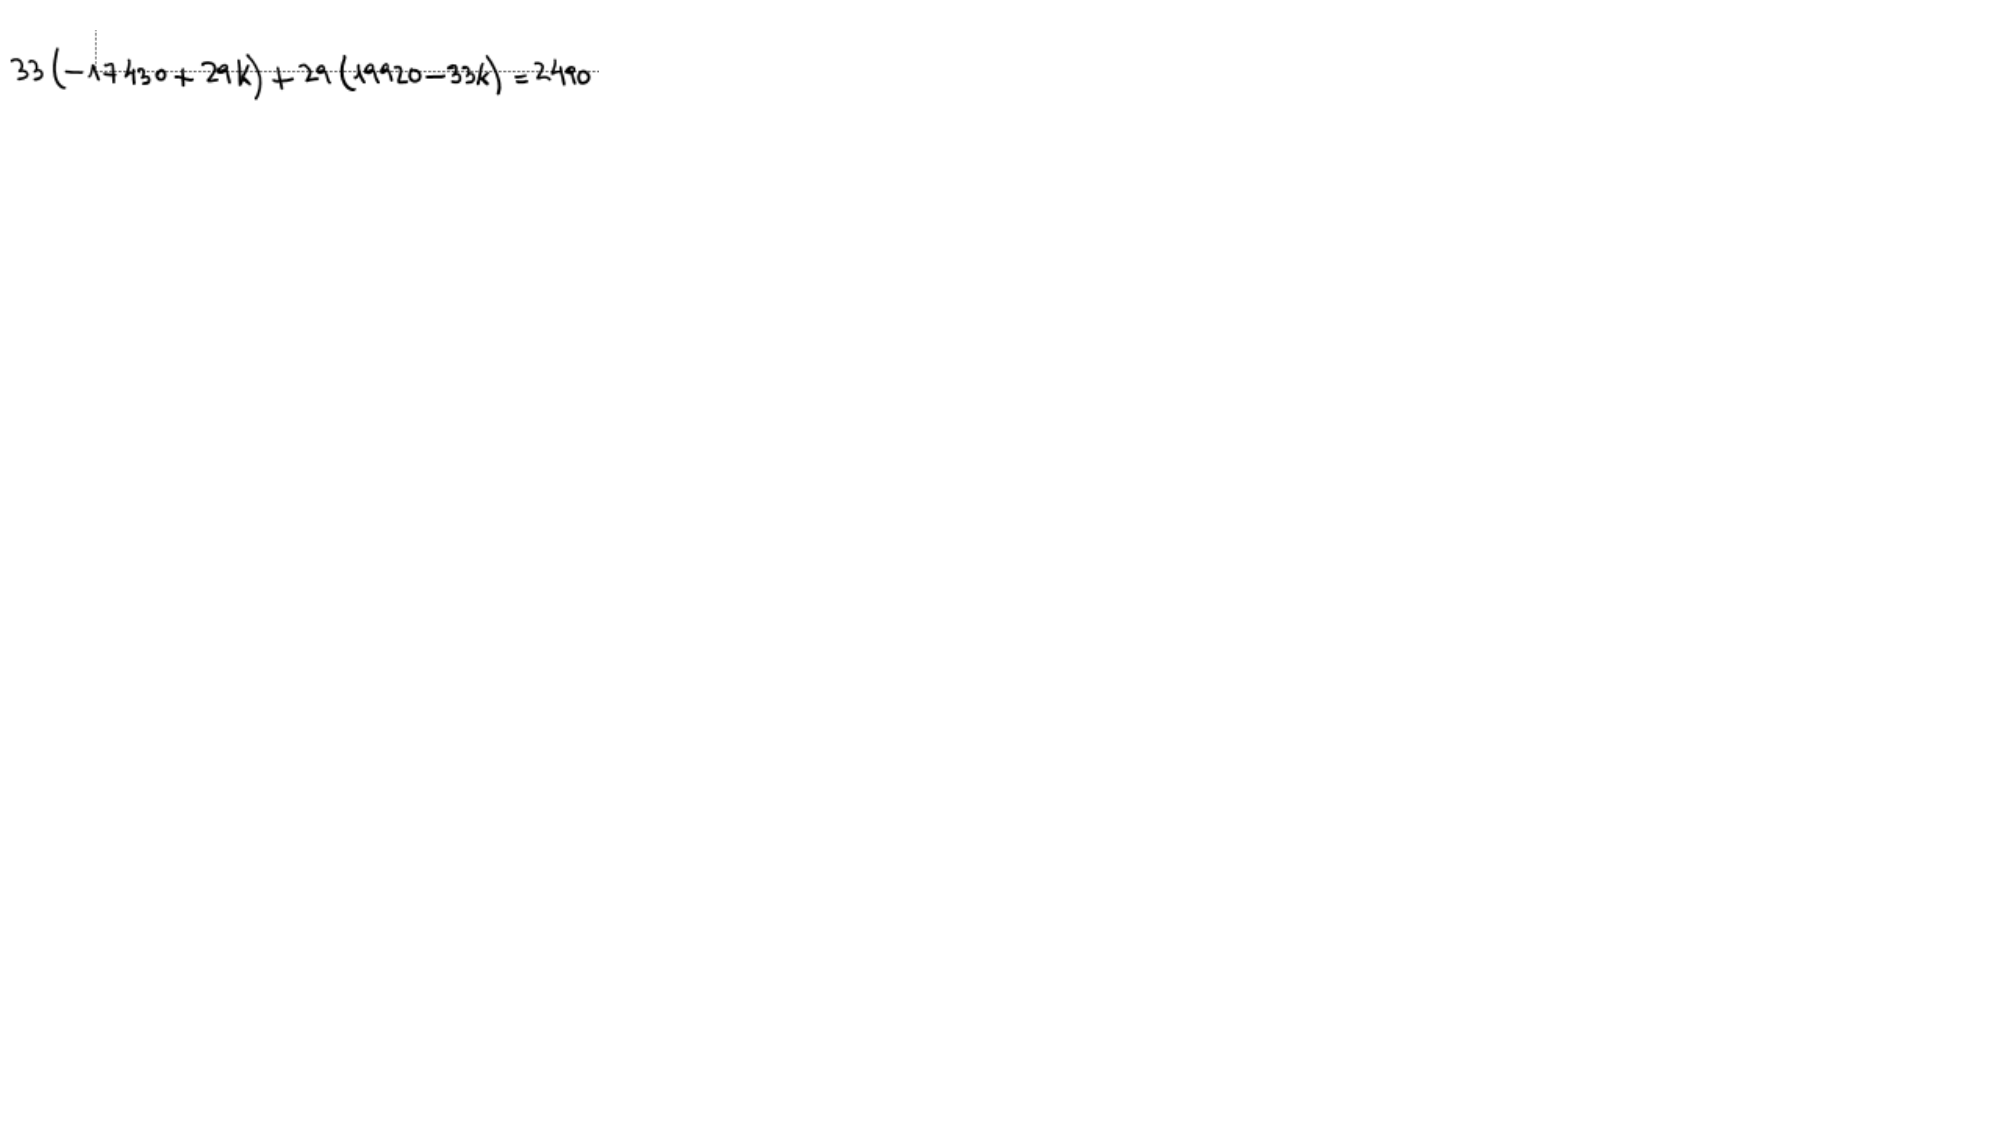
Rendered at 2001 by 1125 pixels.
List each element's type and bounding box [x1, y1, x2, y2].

picture [0, 30, 599, 112]
